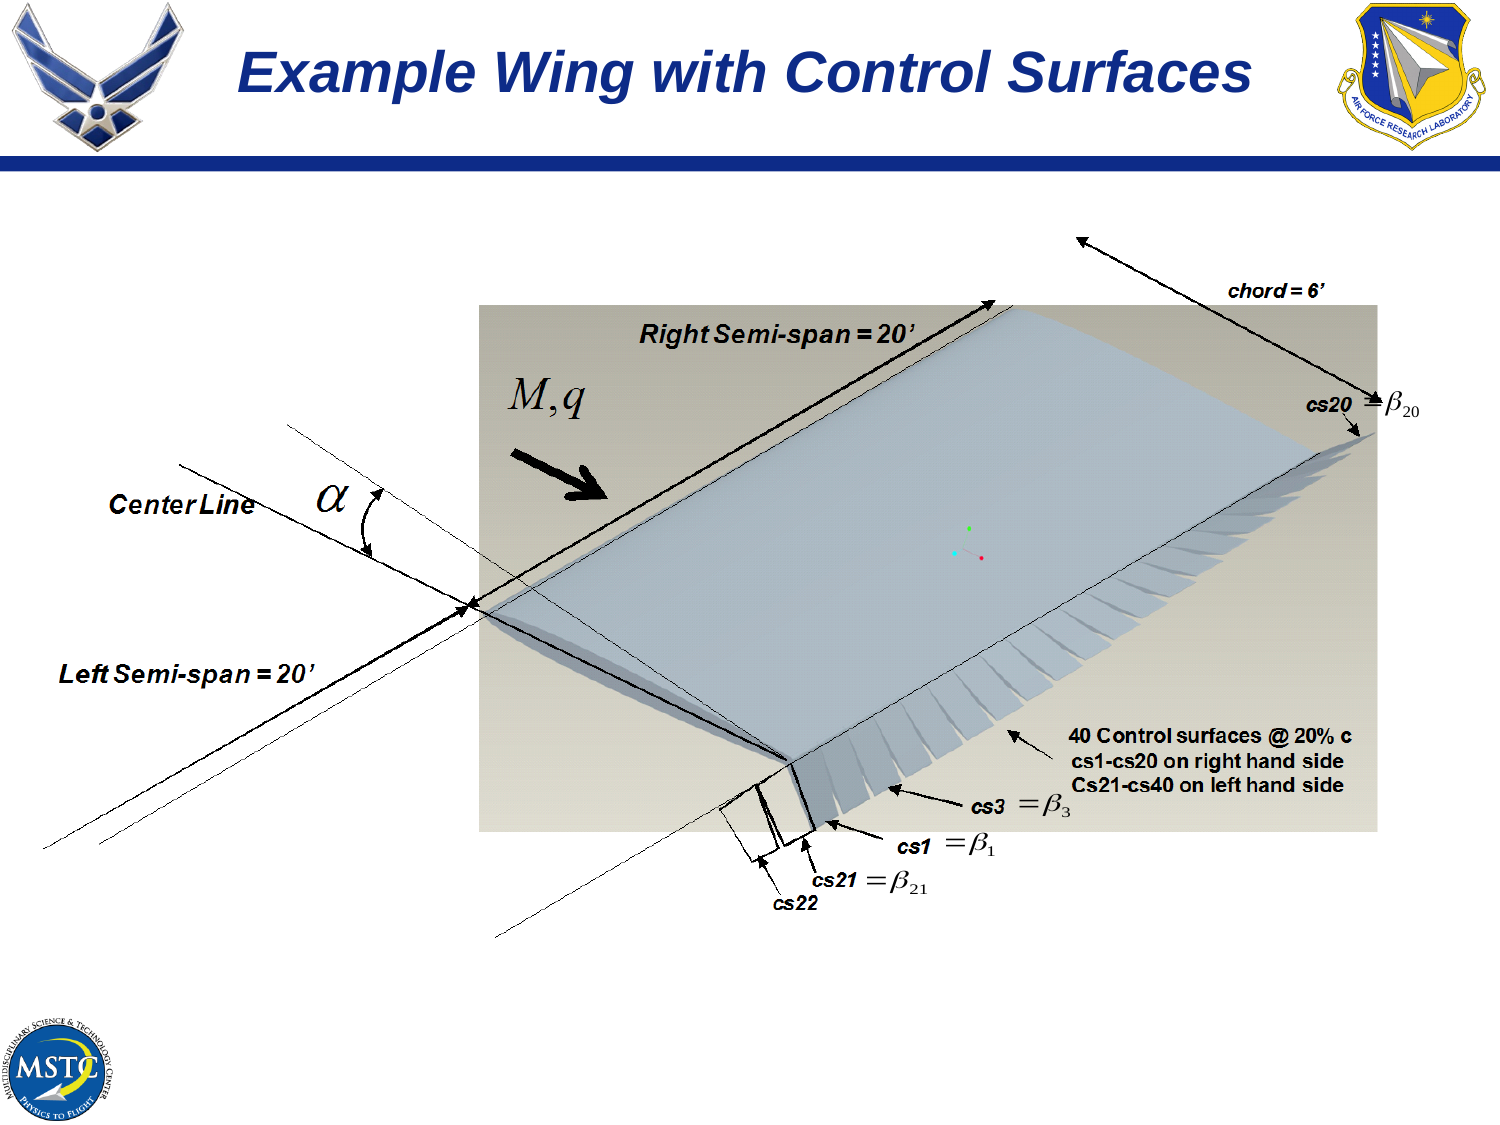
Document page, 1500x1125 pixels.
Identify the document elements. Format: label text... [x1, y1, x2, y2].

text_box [1356, 382, 1426, 425]
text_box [1010, 786, 1077, 825]
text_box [858, 863, 932, 900]
picture [1337, 3, 1486, 151]
picture [0, 1016, 113, 1121]
title Example Wing with Control Surfaces [162, 2, 1338, 149]
picture [39, 224, 1391, 938]
picture [2, 0, 198, 156]
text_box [937, 824, 1001, 861]
